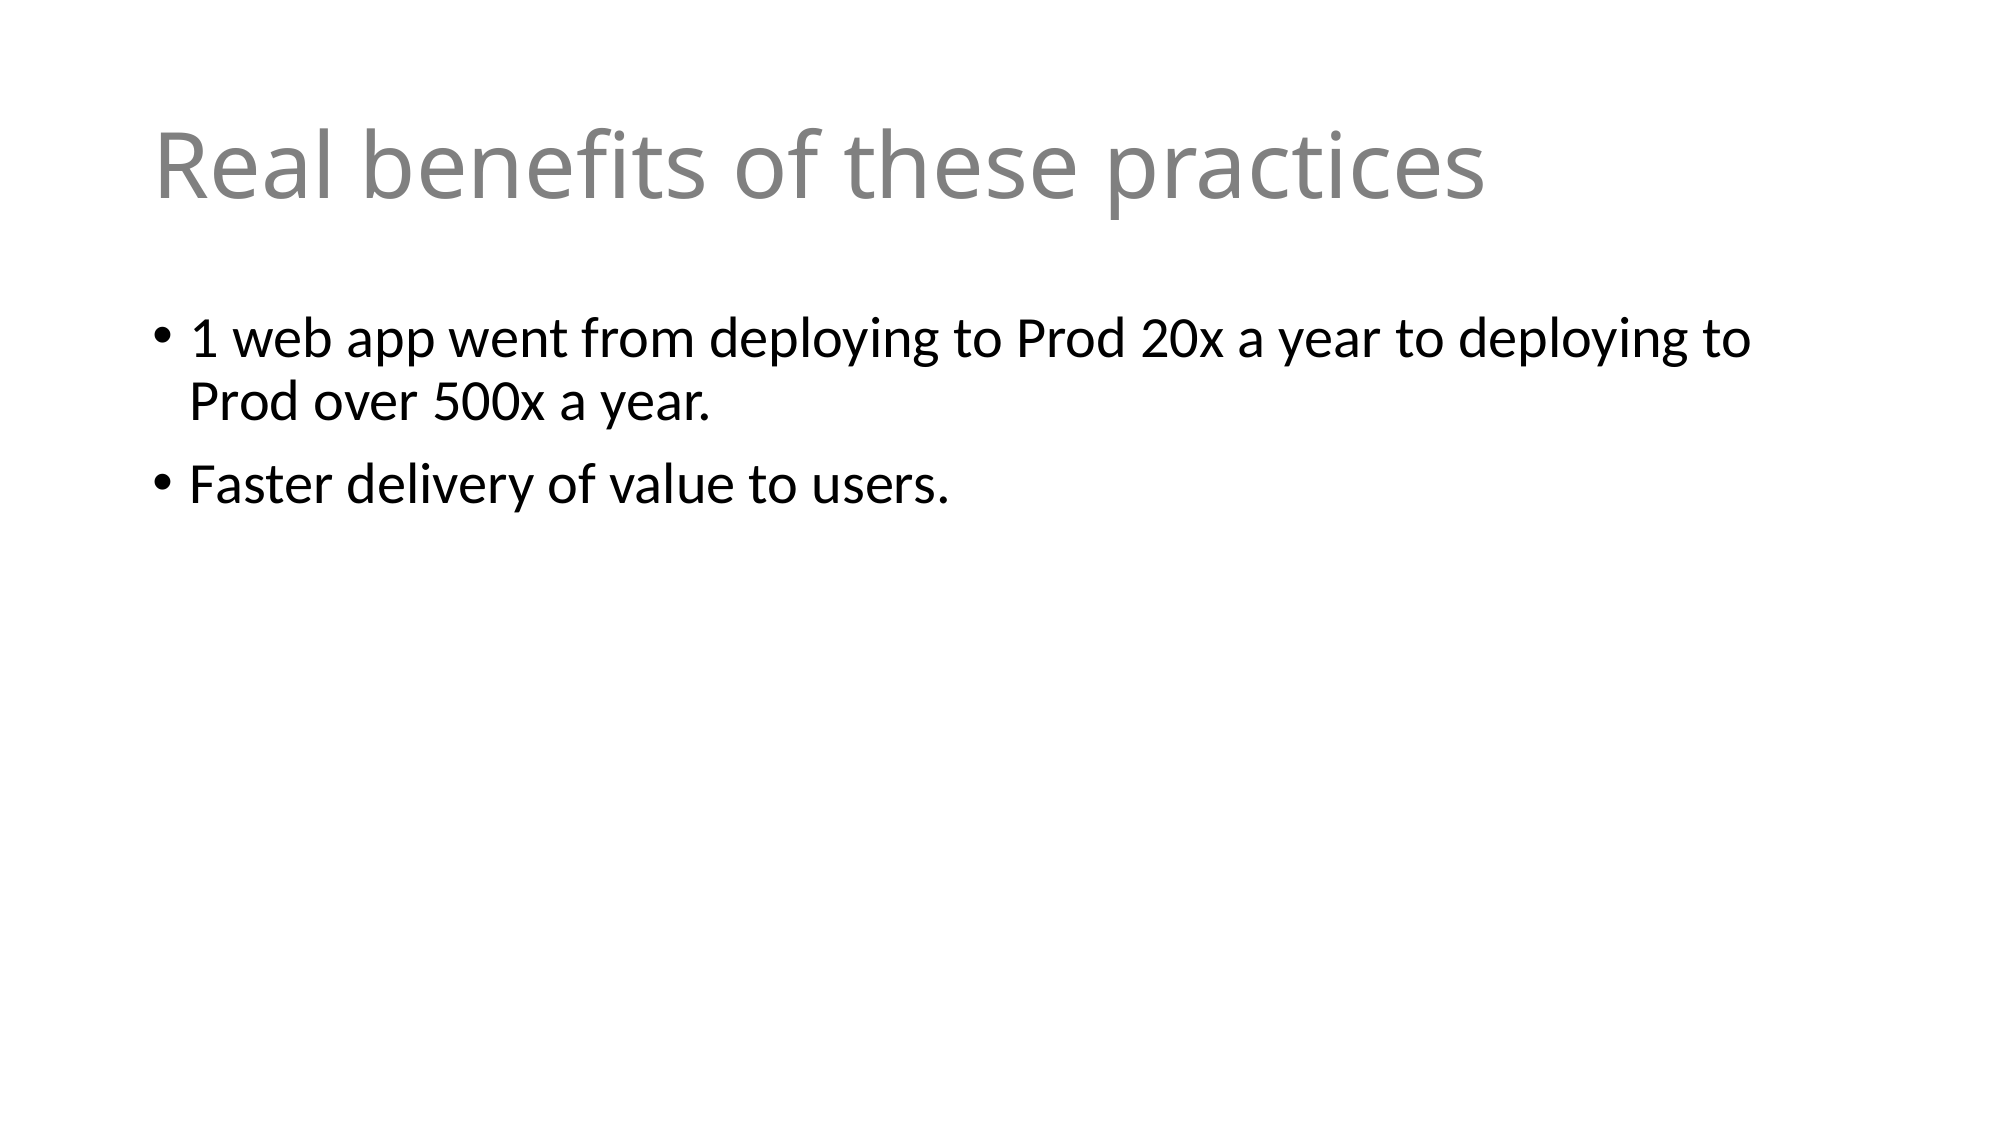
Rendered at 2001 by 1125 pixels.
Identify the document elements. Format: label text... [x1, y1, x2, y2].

title Real benefits of these practices [137, 59, 1863, 278]
list 1 web app went from deploying to Prod 20x a year to deploying to Prod over 500x a year. Faster delivery of value to users. [137, 299, 1863, 1014]
